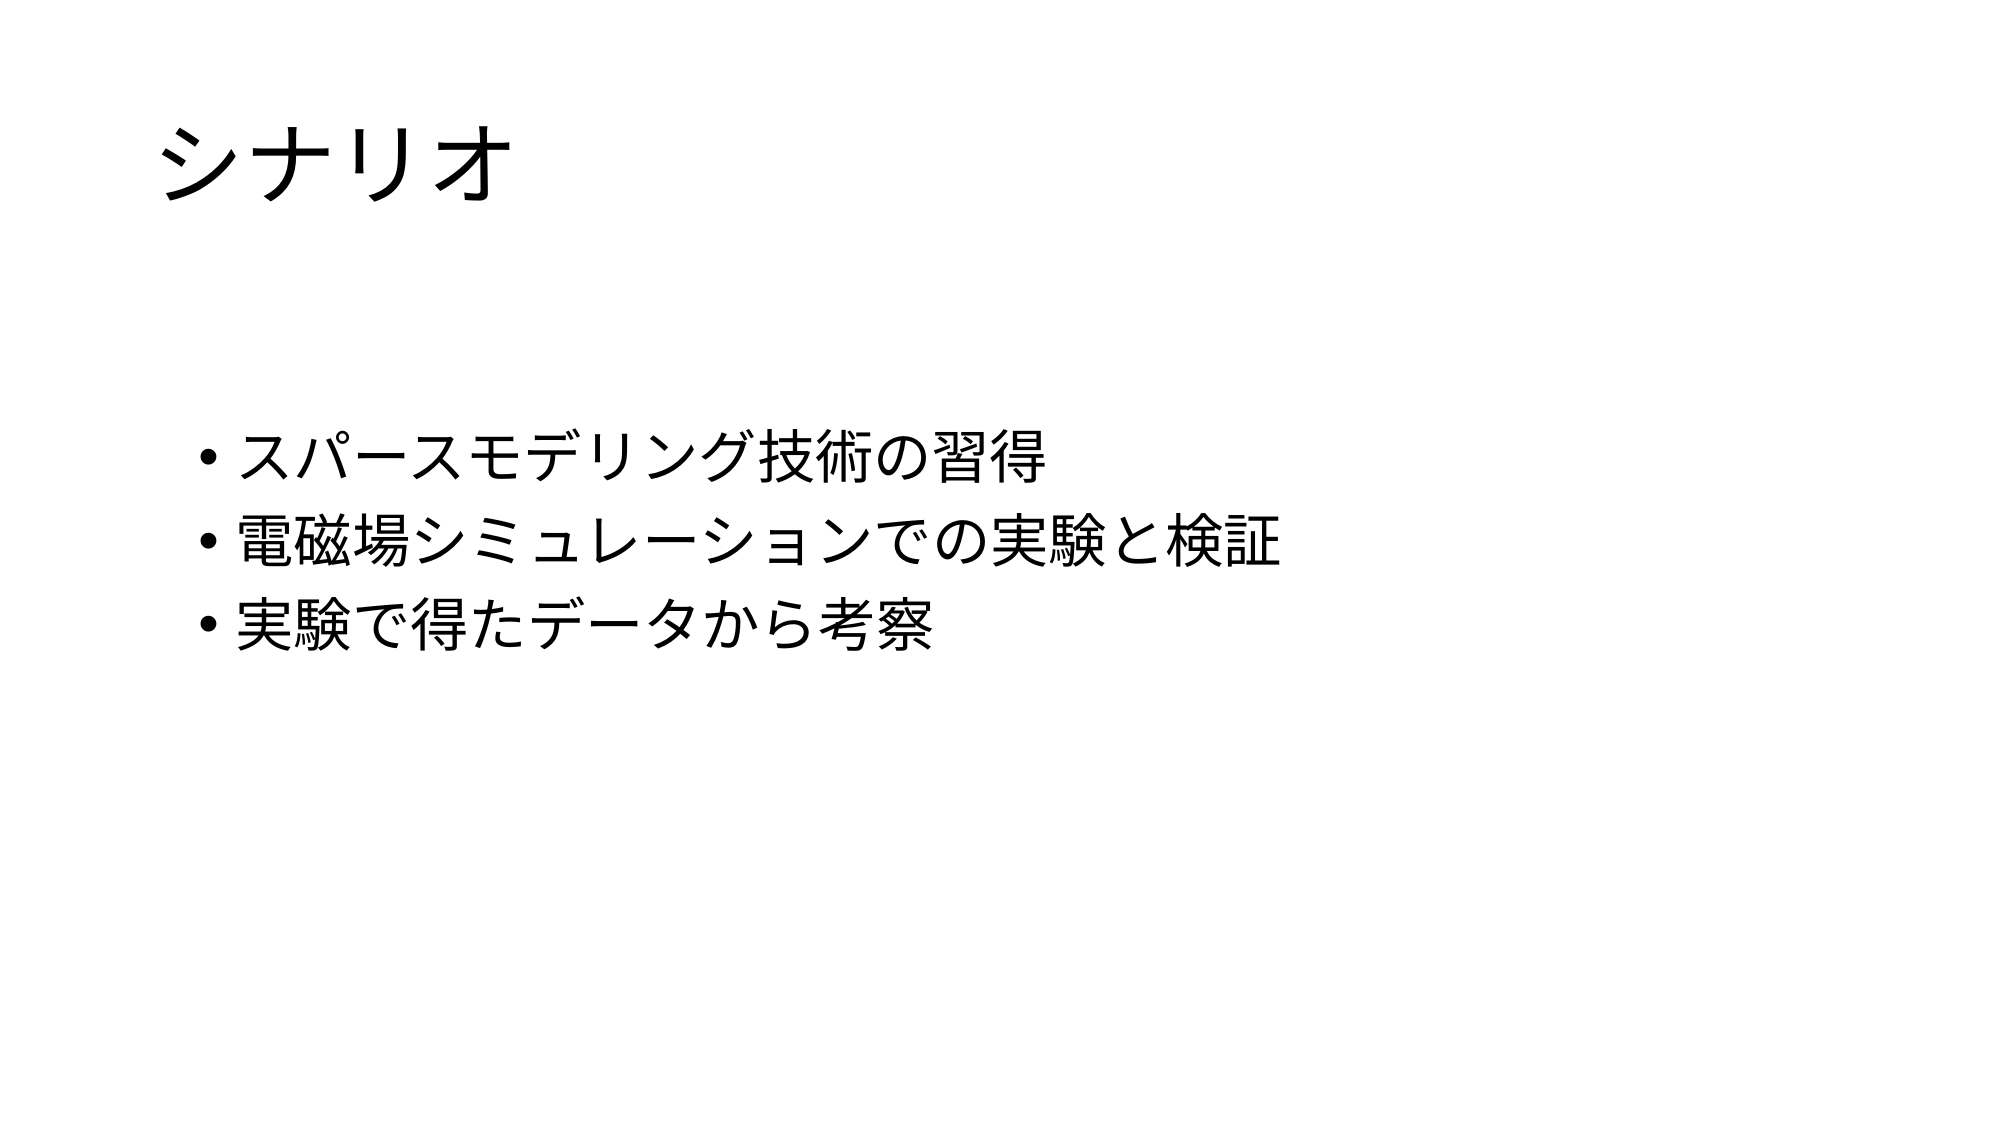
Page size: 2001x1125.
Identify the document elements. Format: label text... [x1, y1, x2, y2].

title シナリオ [137, 59, 1863, 278]
list スパースモデリング技術の習得 電磁場シミュレーションでの実験と検証 実験で得たデータから考察 [183, 420, 1817, 705]
